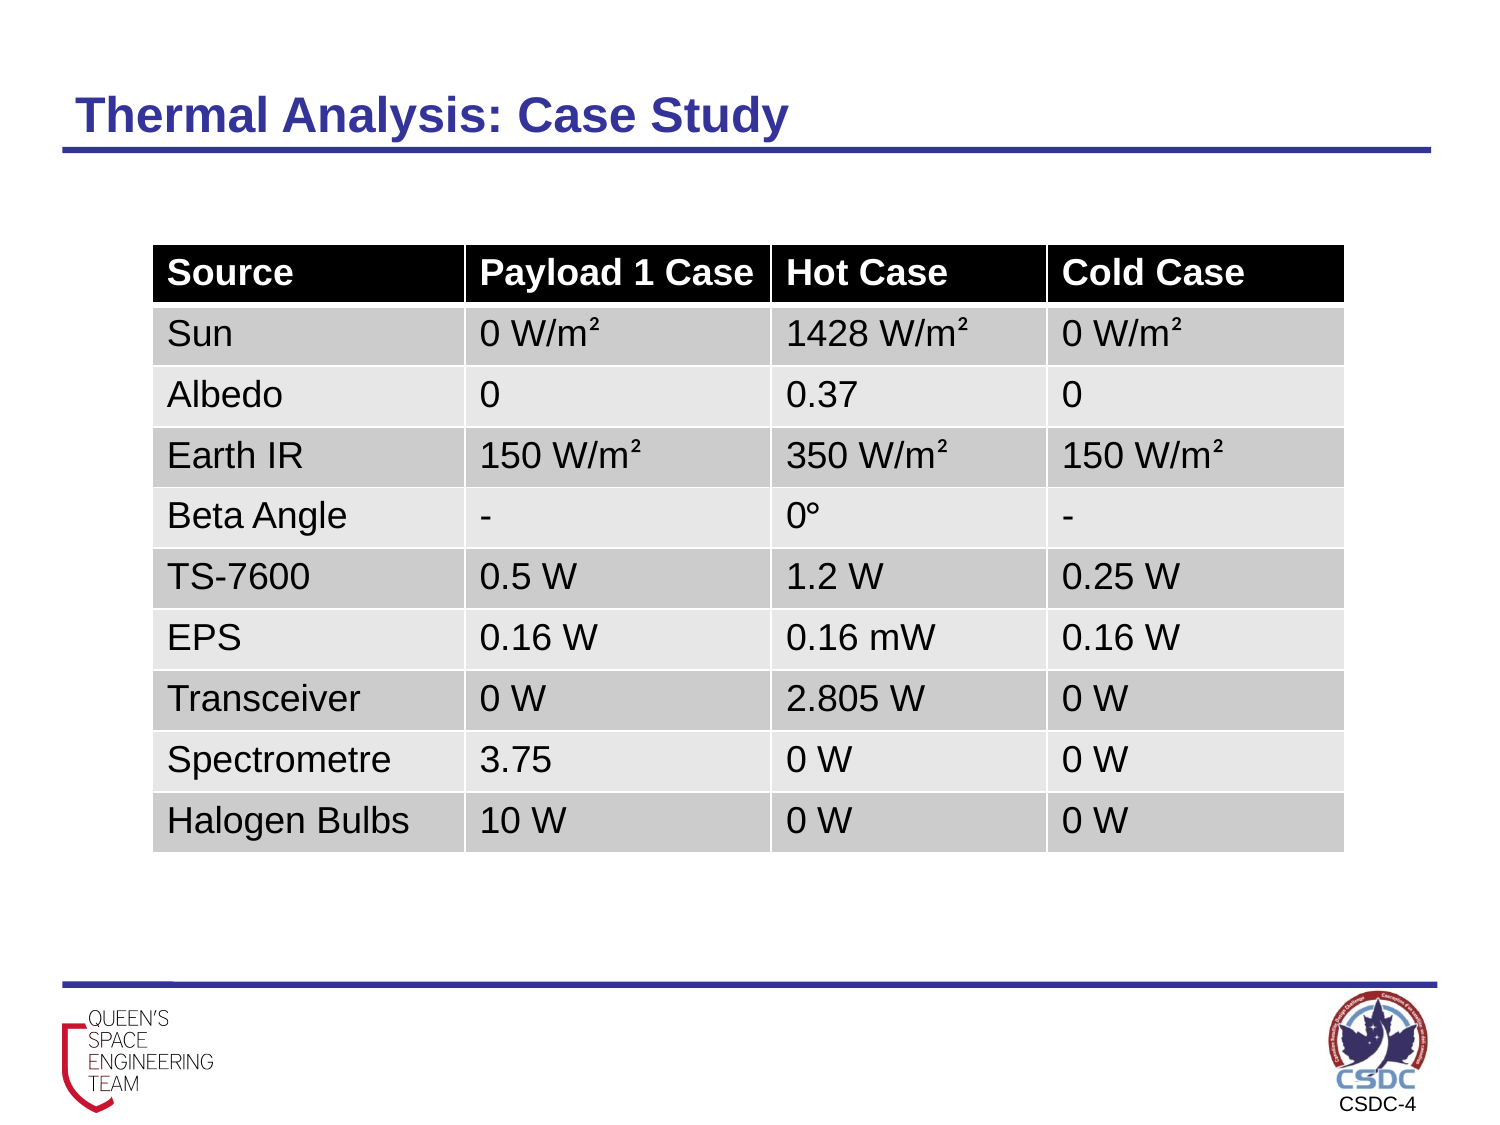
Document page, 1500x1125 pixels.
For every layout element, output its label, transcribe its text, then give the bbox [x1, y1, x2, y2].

table_cell Sun [153, 308, 464, 365]
table_cell 0 W [1048, 793, 1344, 852]
table_cell 0 W [772, 732, 1046, 791]
table_header Hot Case [772, 245, 1046, 302]
title Thermal Analysis: Case Study [72, 65, 1425, 160]
table_cell TS-7600 [153, 549, 464, 608]
table_cell 3.75 [466, 732, 770, 791]
table_cell 0 W [466, 671, 770, 730]
table_cell 150 W/m² [466, 428, 770, 487]
table_cell 2.805 W [772, 671, 1046, 730]
table_cell 10 W [466, 793, 770, 852]
table_cell 0.16 W [1048, 610, 1344, 669]
table_cell Spectrometre [153, 732, 464, 791]
table_cell - [1048, 488, 1344, 547]
table_cell 1428 W/m² [772, 308, 1046, 365]
table_cell 0 W/m² [466, 308, 770, 365]
table_cell 150 W/m² [1048, 428, 1344, 487]
picture [1325, 988, 1430, 1093]
table_header Payload 1 Case [466, 245, 770, 302]
table_cell Halogen Bulbs [153, 793, 464, 852]
table_cell 1.2 W [772, 549, 1046, 608]
table_header Cold Case [1048, 245, 1344, 302]
table_header Source [153, 245, 464, 302]
table_cell 0° [772, 488, 1046, 547]
table_cell 0 [466, 367, 770, 426]
table_cell 0.16 W [466, 610, 770, 669]
table_cell EPS [153, 610, 464, 669]
table_cell 0.5 W [466, 549, 770, 608]
table_cell Albedo [153, 367, 464, 426]
table_cell - [466, 488, 770, 547]
table_cell 350 W/m² [772, 428, 1046, 487]
table_cell 0 W [772, 793, 1046, 852]
table_cell 0 W [1048, 732, 1344, 791]
table_cell 0 [1048, 367, 1344, 426]
picture [62, 1007, 214, 1113]
table_cell 0.37 [772, 367, 1046, 426]
table_cell Earth IR [153, 428, 464, 487]
table_cell 0 W/m² [1048, 308, 1344, 365]
table_cell Beta Angle [153, 488, 464, 547]
table_cell 0.25 W [1048, 549, 1344, 608]
table_cell Transceiver [153, 671, 464, 730]
table_cell 0 W [1048, 671, 1344, 730]
table_cell 0.16 mW [772, 610, 1046, 669]
